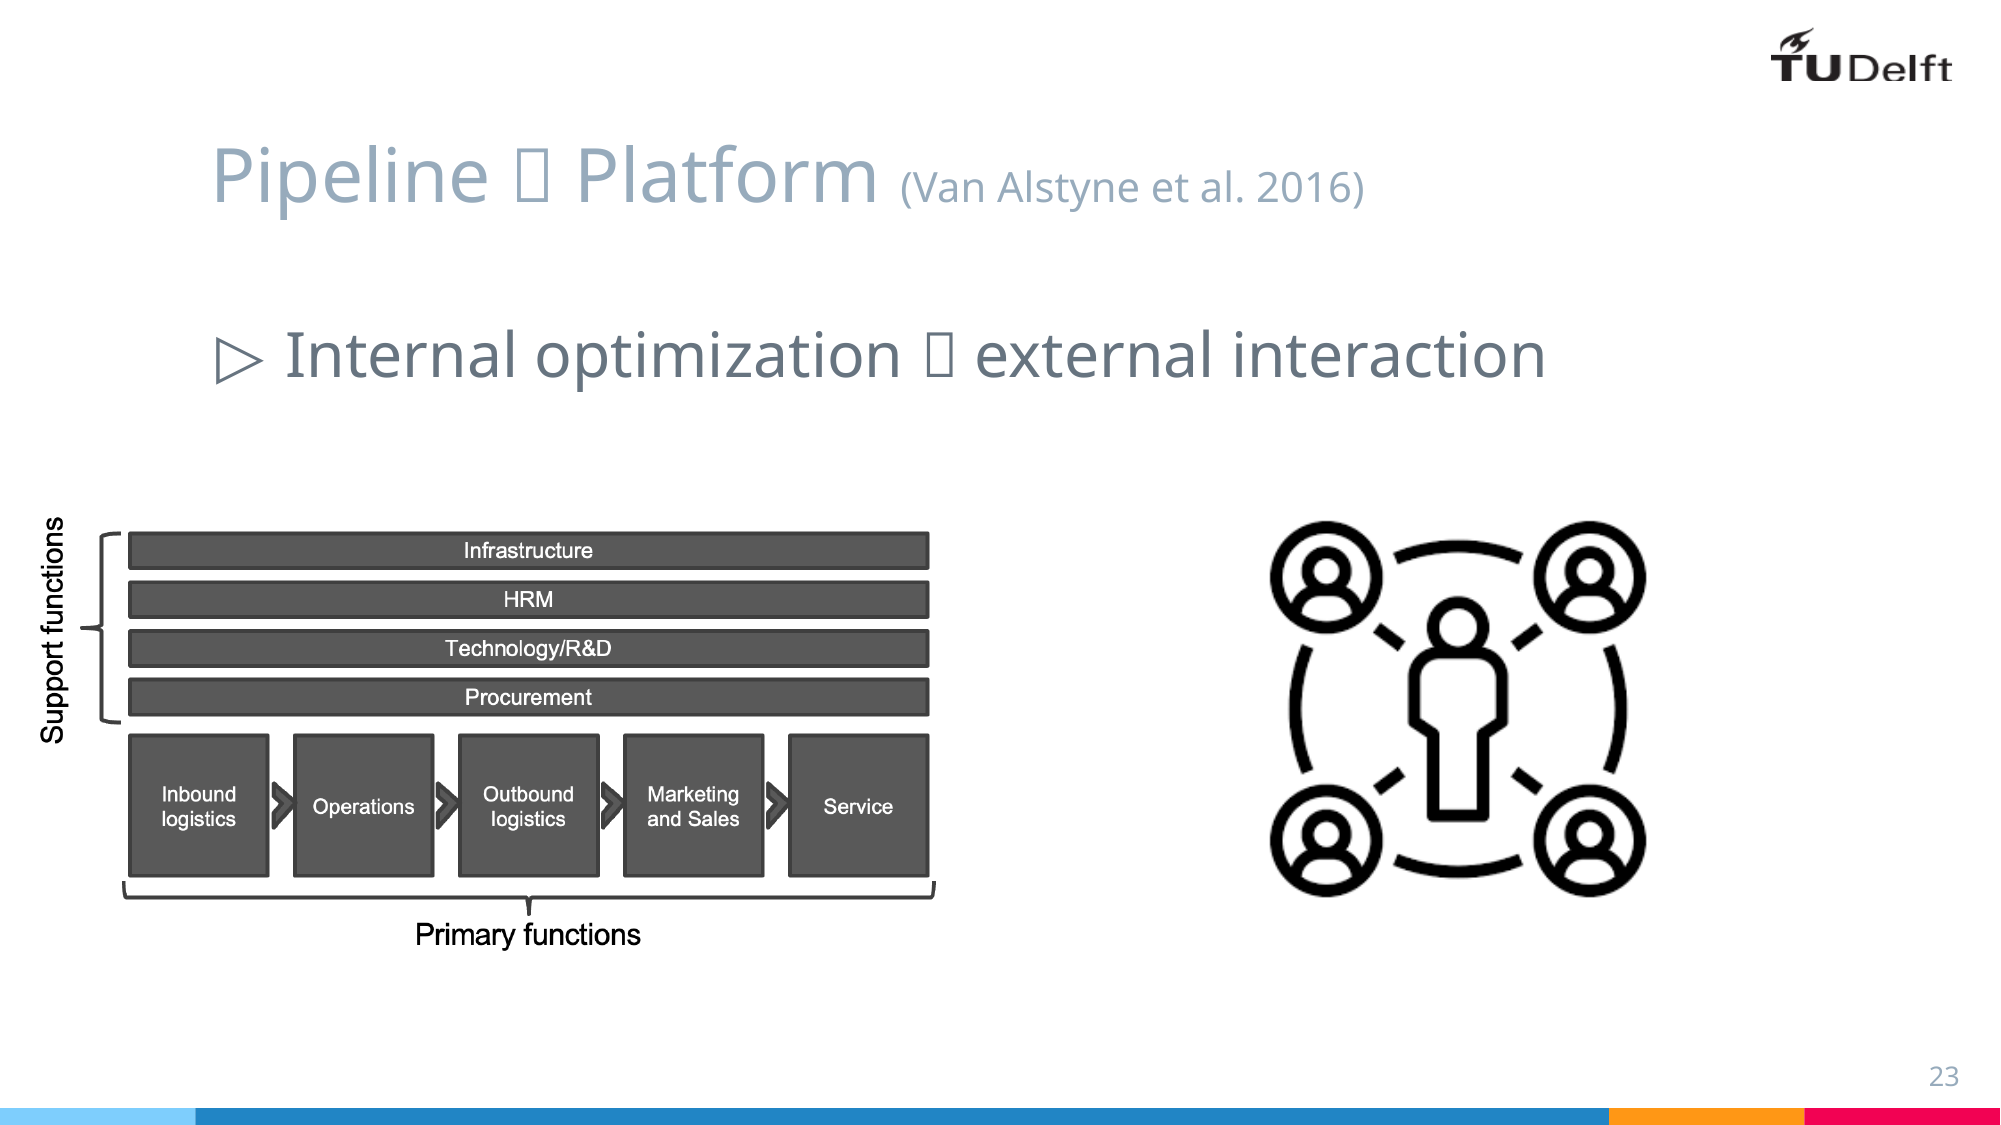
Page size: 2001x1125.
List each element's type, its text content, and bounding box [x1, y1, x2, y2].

list Internal optimization  external interaction [195, 300, 1609, 1078]
slide_number 23 [1854, 1043, 1975, 1113]
title Pipeline  Platform (Van Alstyne et al. 2016) [195, 45, 1609, 233]
picture [23, 509, 961, 951]
picture [1258, 509, 1659, 910]
